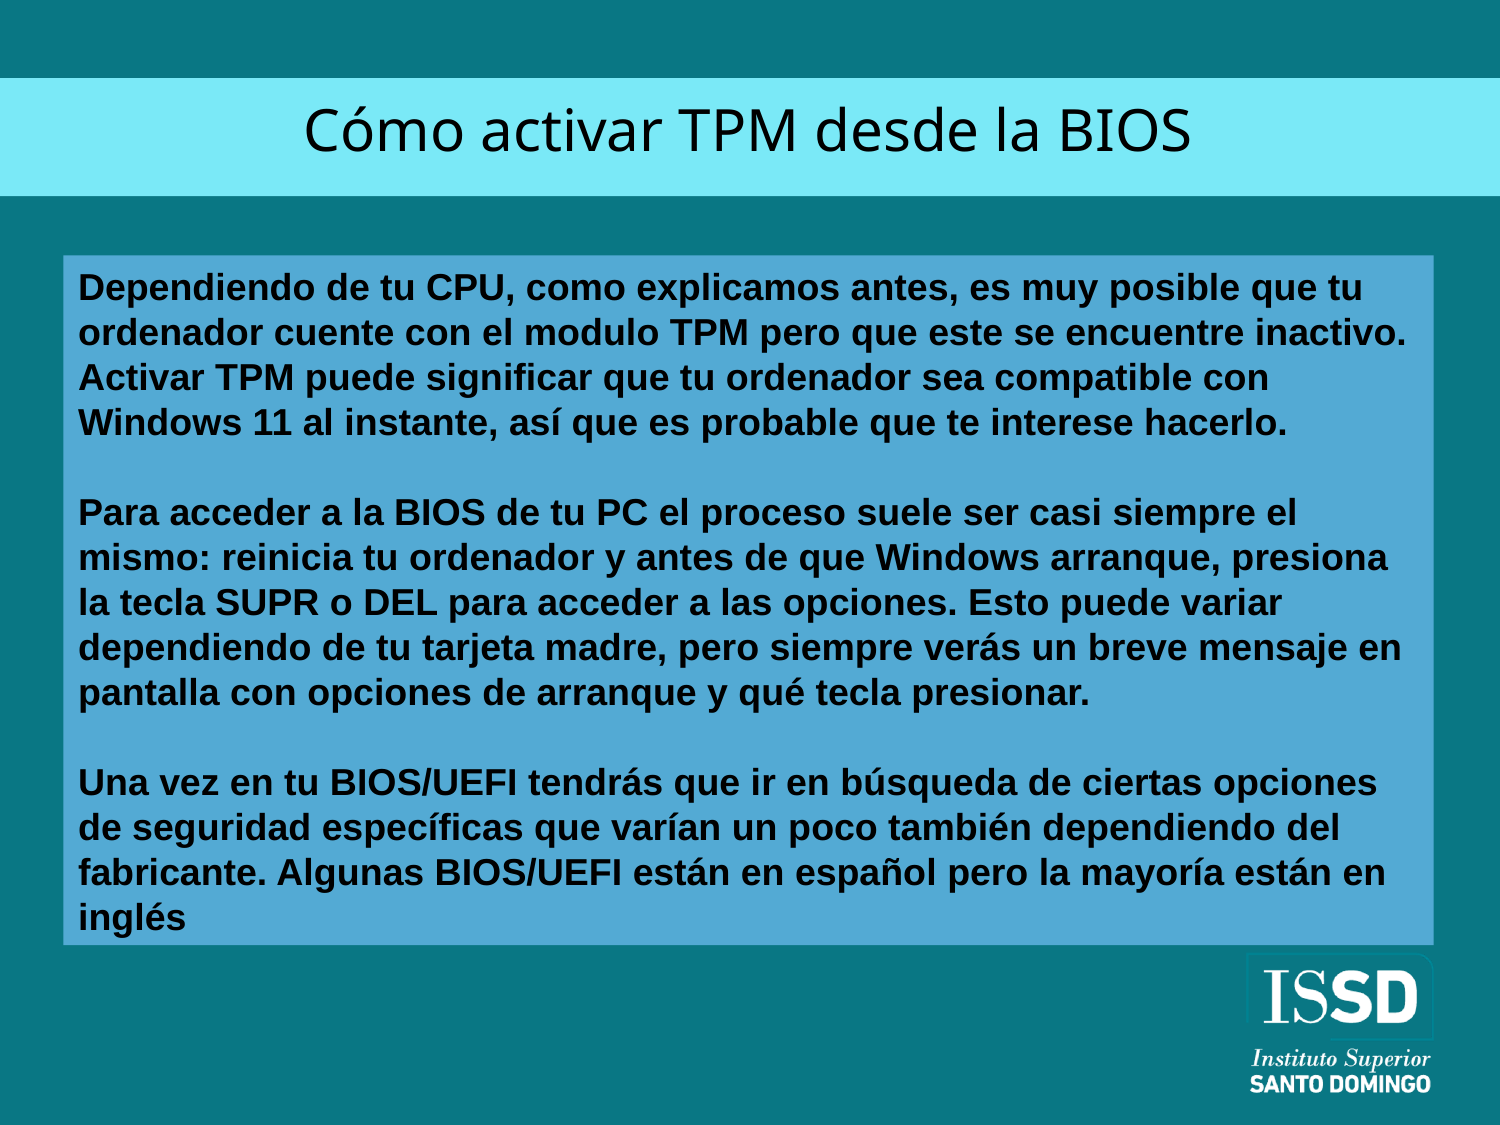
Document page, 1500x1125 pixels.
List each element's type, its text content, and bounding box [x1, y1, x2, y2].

text_box Cómo activar TPM desde la BIOS [0, 78, 1500, 197]
picture [1245, 952, 1434, 1093]
text_box Dependiendo de tu CPU, como explicamos antes, es muy posible que tu ordenador cuente con el modulo TPM pero que este se encuentre inactivo. Activar TPM puede significar que tu ordenador sea compatible con Windows 11 al instante, así que es probable que te interese hacerlo. Para acceder a la BIOS de tu PC el proceso suele ser casi siempre el mismo: reinicia tu ordenador y antes de que Windows arranque, presiona la tecla SUPR o DEL para acceder a las opciones. Esto puede variar dependiendo de tu tarjeta madre, pero siempre verás un breve mensaje en pantalla con opciones de arranque y qué tecla presionar. Una vez en tu BIOS/UEFI tendrás que ir en búsqueda de ciertas opciones de seguridad específicas que varían un poco también dependiendo del fabricante. Algunas BIOS/UEFI están en español pero la mayoría están en inglés [63, 255, 1434, 946]
